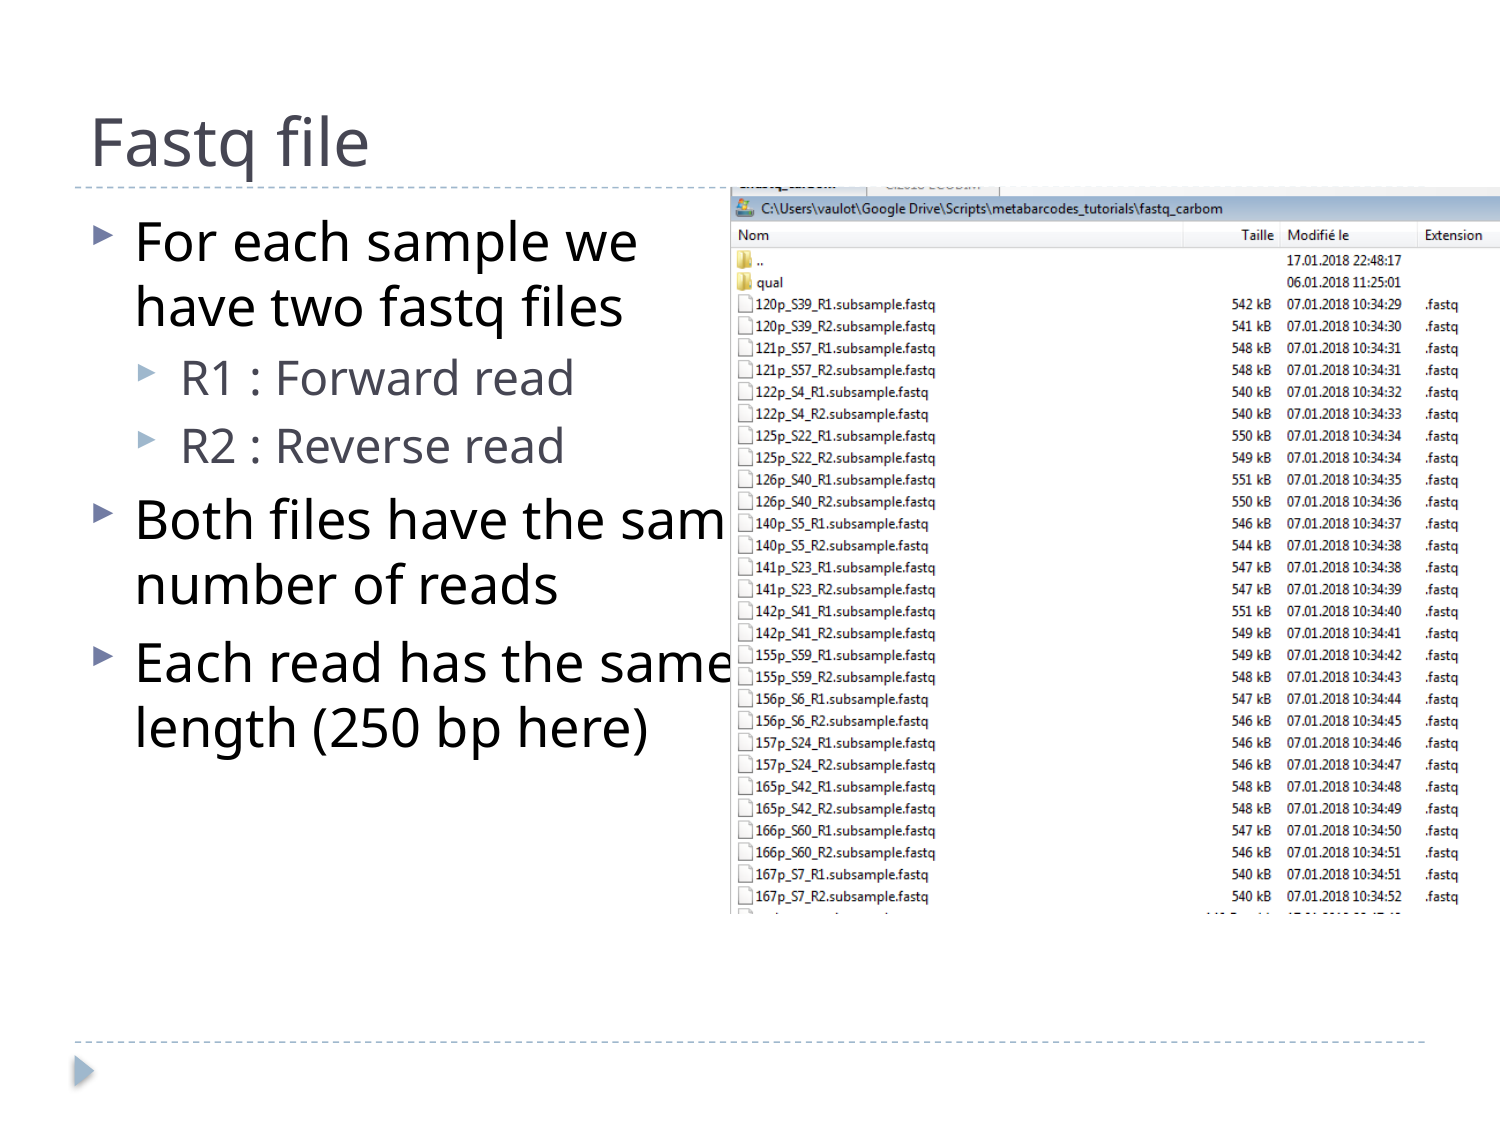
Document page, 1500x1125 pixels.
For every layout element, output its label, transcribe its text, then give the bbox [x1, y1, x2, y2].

picture [729, 187, 1500, 915]
list For each sample we have two fastq files R1 : Forward read R2 : Reverse read Both files have the same number of reads Each read has the same length (250 bp here) [75, 200, 786, 1010]
title Fastq file [75, 24, 1425, 188]
